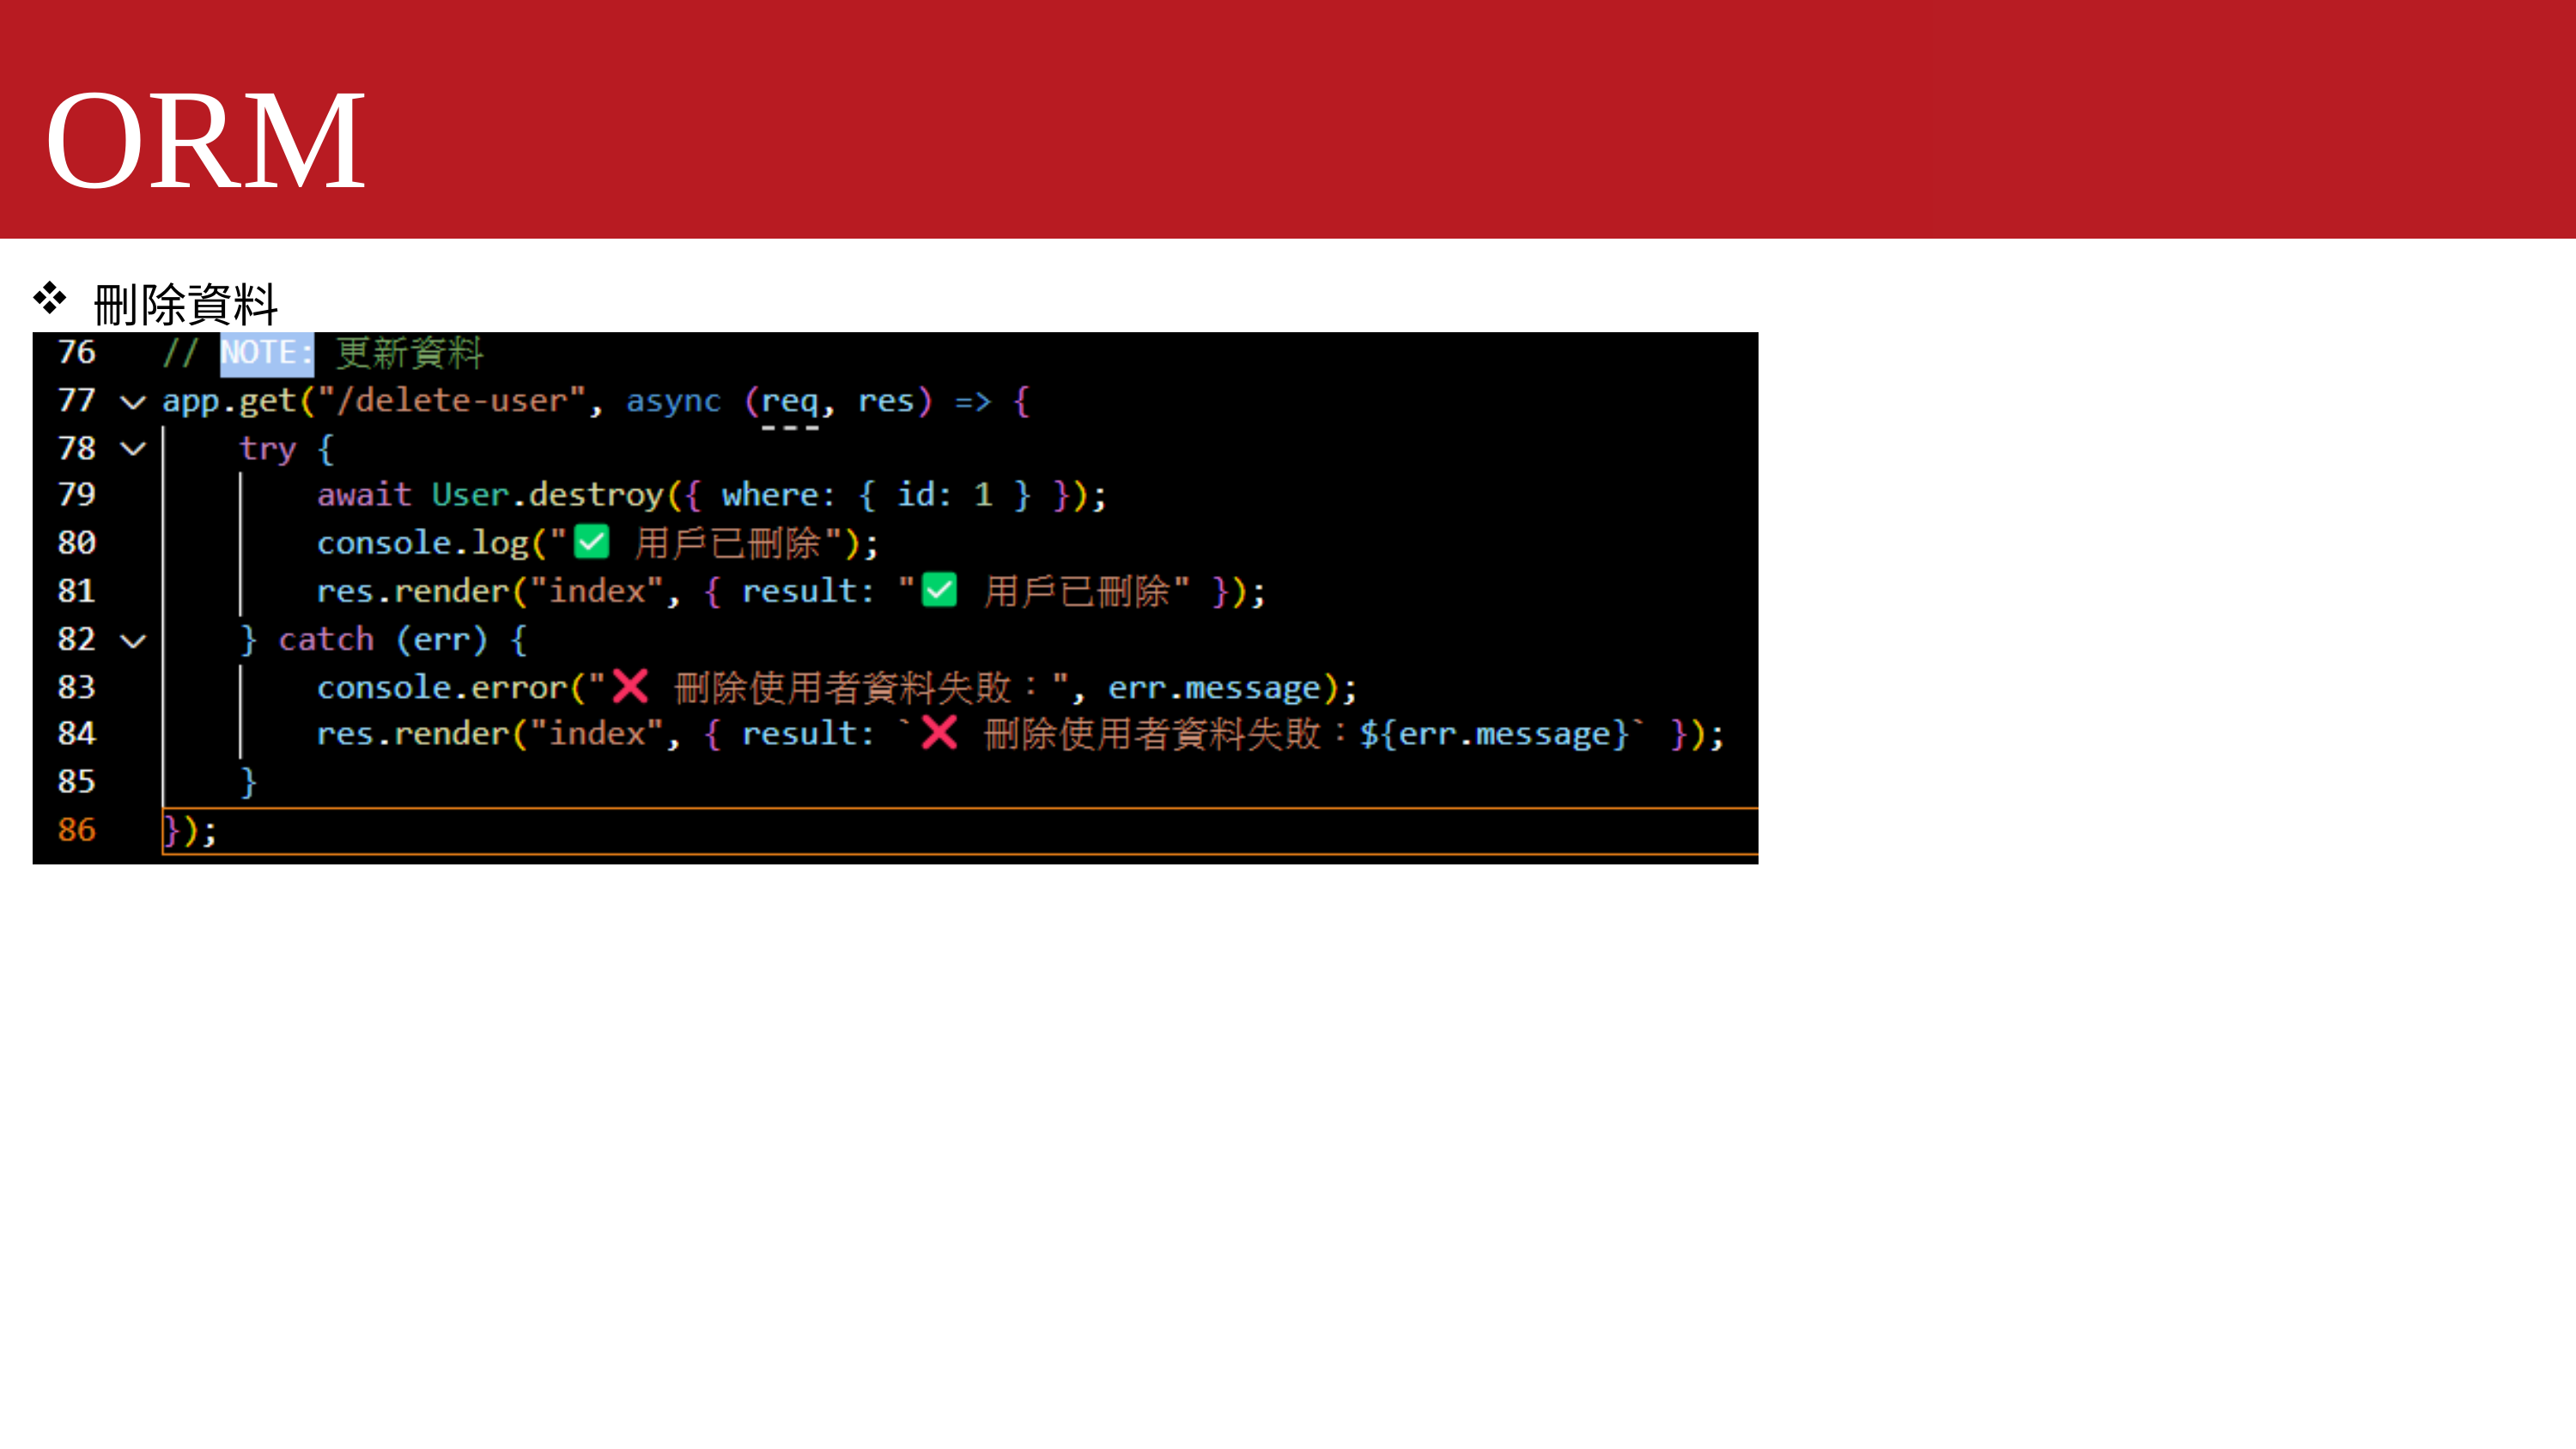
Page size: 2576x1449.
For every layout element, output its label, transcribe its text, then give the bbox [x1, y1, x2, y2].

picture [32, 332, 1759, 864]
text_box 刪除資料 [28, 251, 2544, 332]
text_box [0, 0, 2576, 239]
